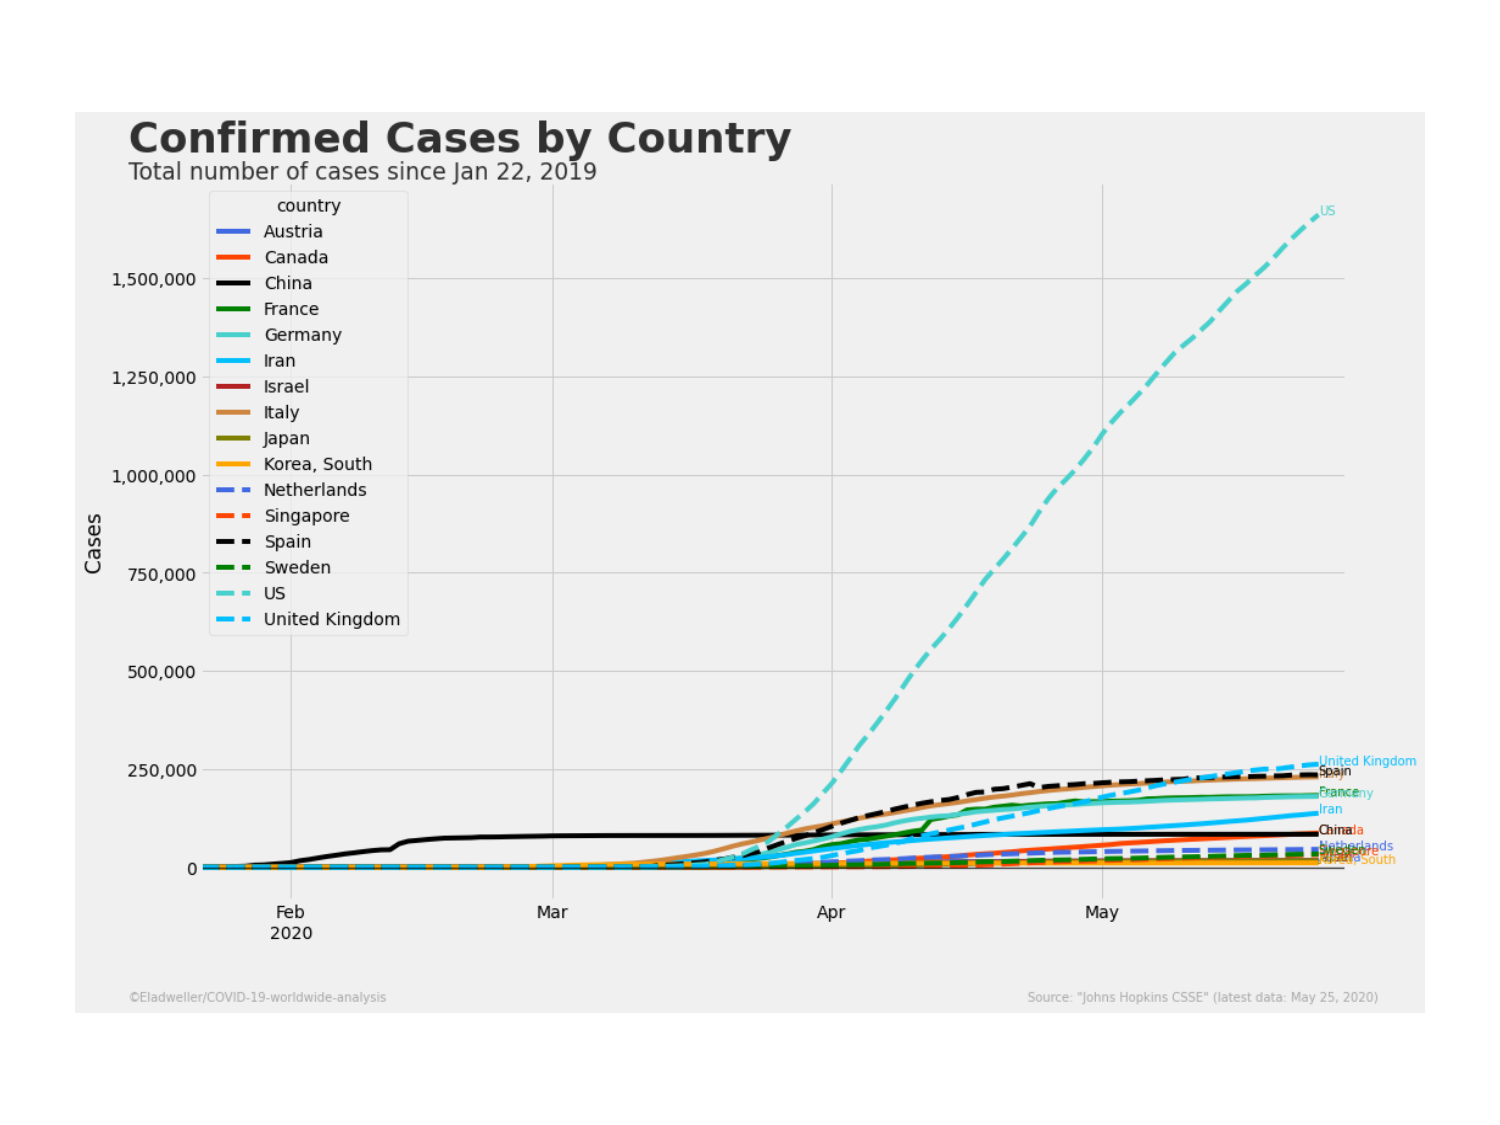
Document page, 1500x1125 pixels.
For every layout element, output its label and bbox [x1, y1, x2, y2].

picture [74, 112, 1426, 1013]
